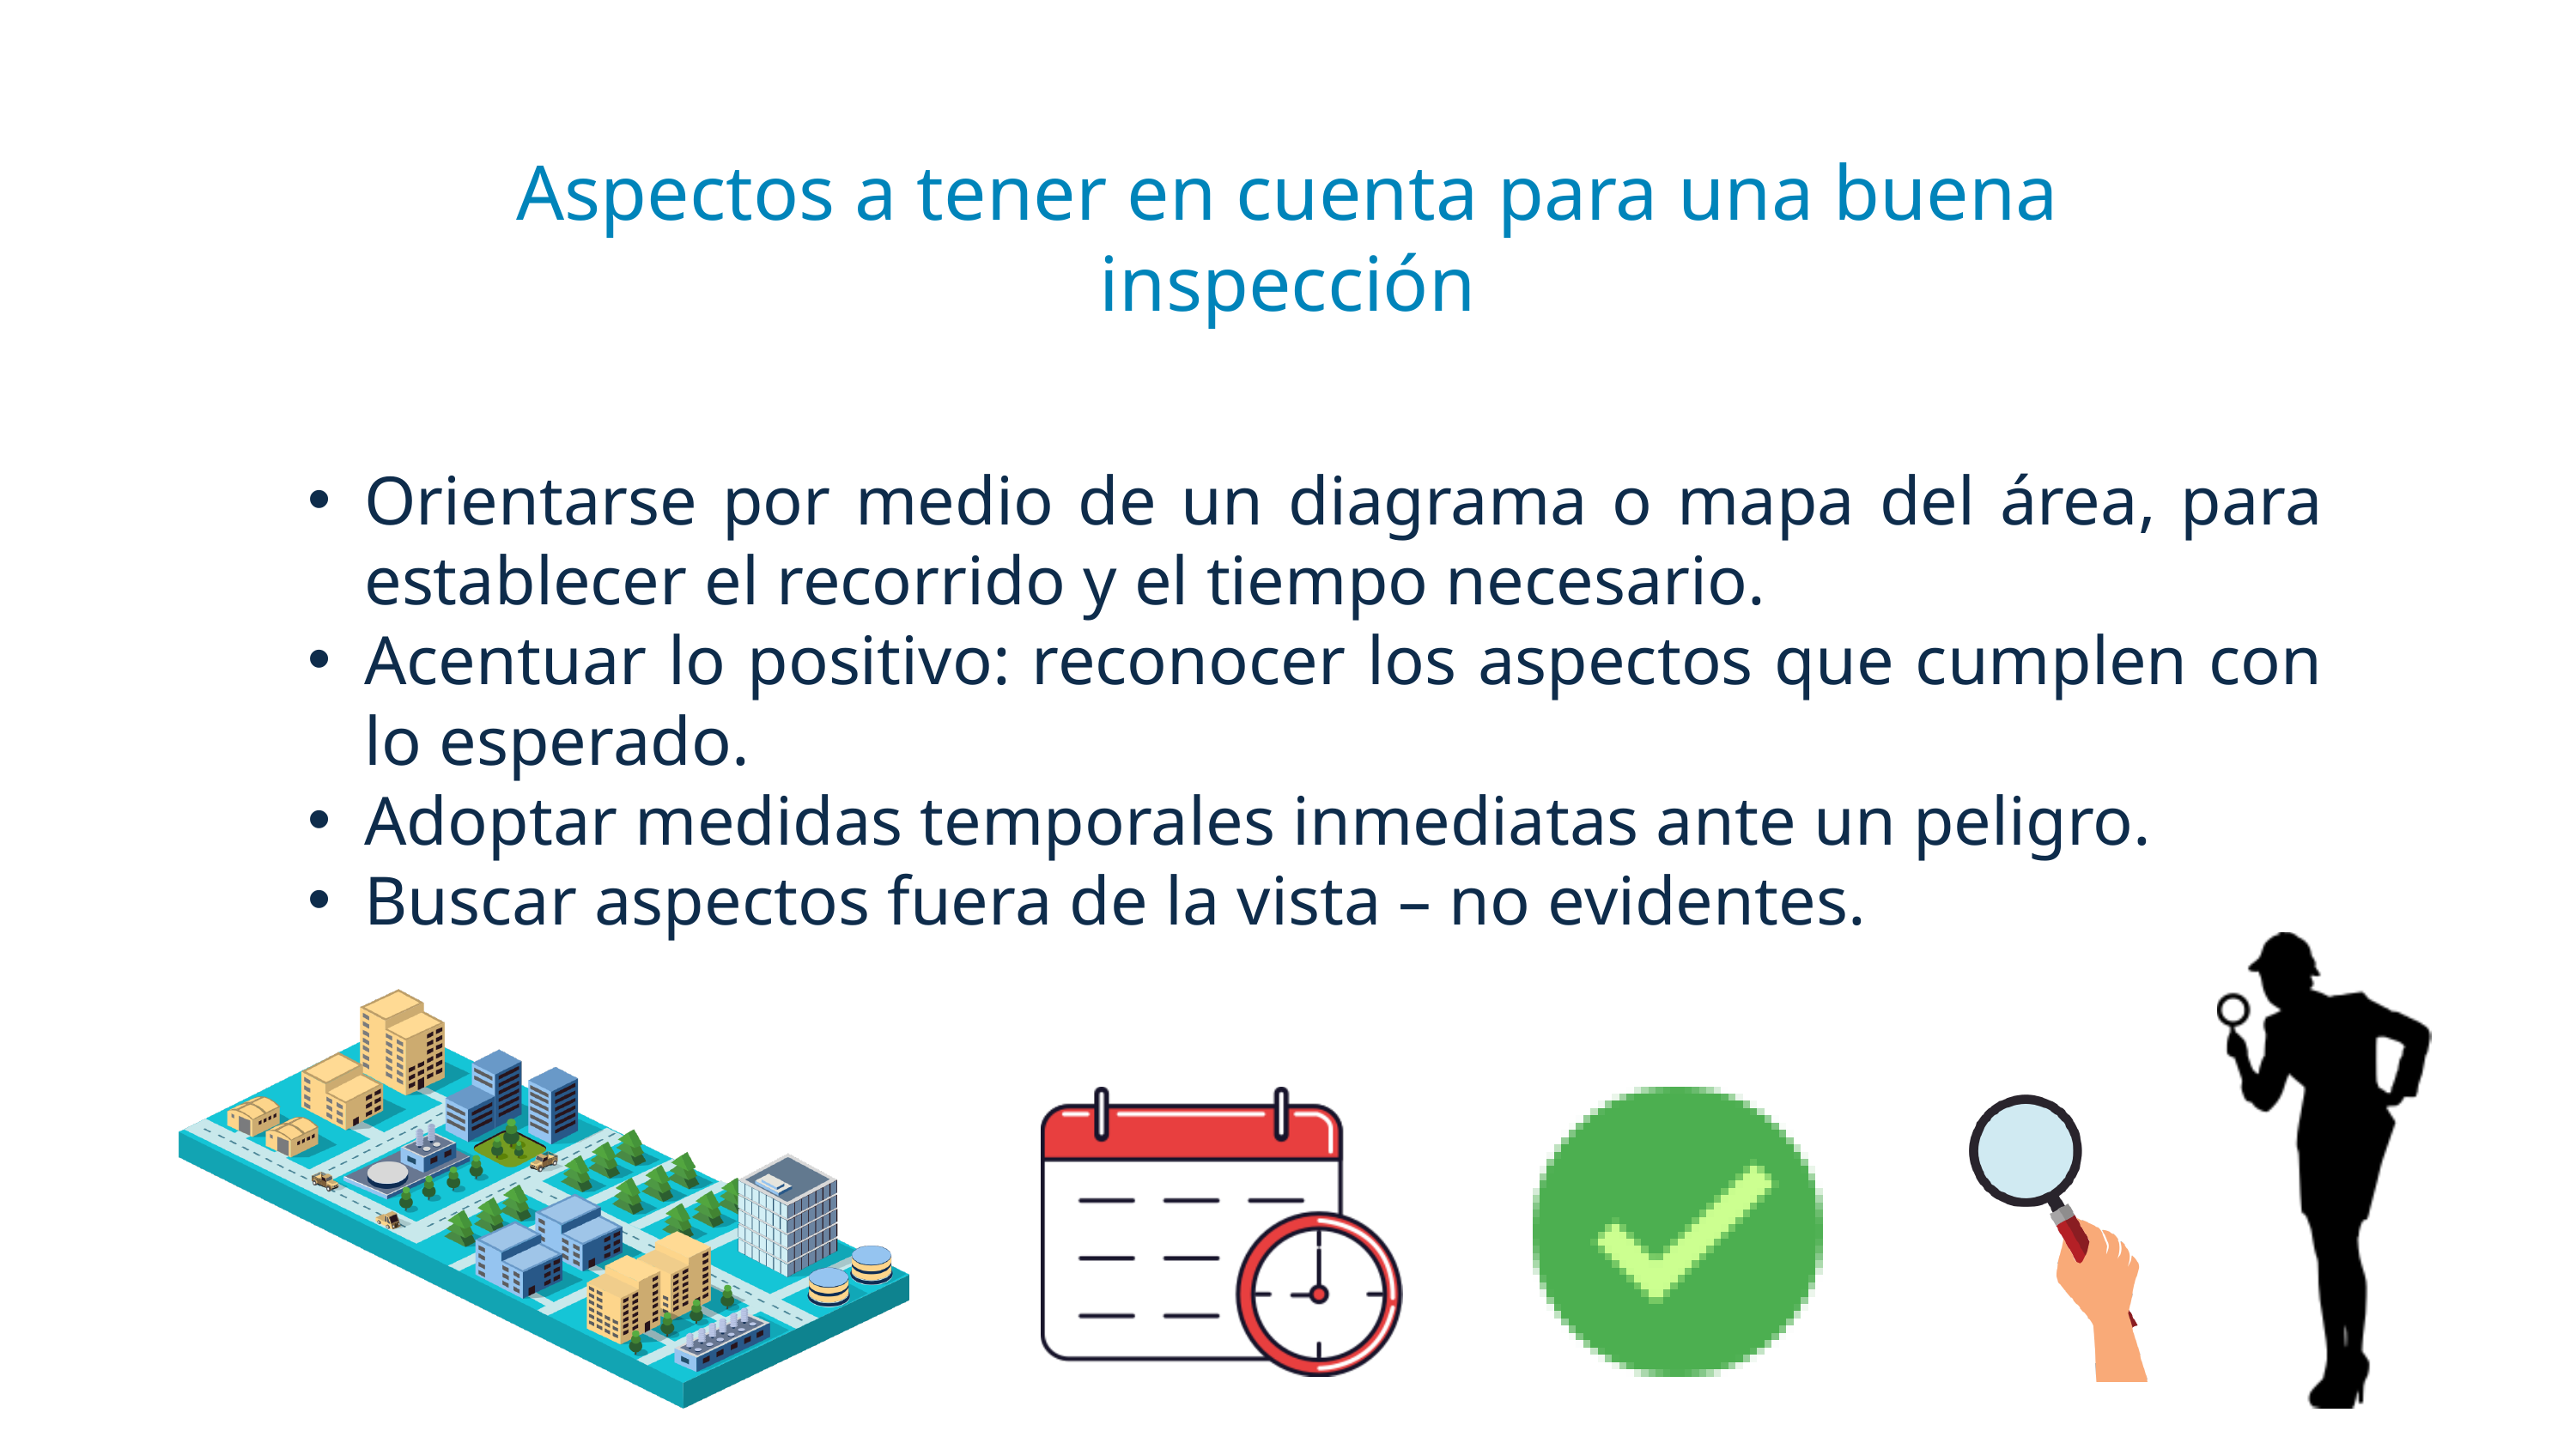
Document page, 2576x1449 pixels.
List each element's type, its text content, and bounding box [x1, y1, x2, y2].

text_box Aspectos a tener en cuenta para una buena inspección [397, 144, 2178, 326]
picture [179, 988, 909, 1410]
picture [1961, 1086, 2148, 1383]
picture [1532, 1086, 1823, 1377]
text_box Orientarse por medio de un diagrama o mapa del área, para establecer el recorrido y el tiempo necesario. Acentuar lo positivo: reconocer los aspectos que cumplen con lo esperado. Adoptar medidas temporales inmediatas ante un peligro. Buscar aspectos fuera de la vista – no evidentes. [251, 458, 2325, 938]
picture [1041, 1086, 1403, 1377]
picture [2216, 931, 2432, 1410]
